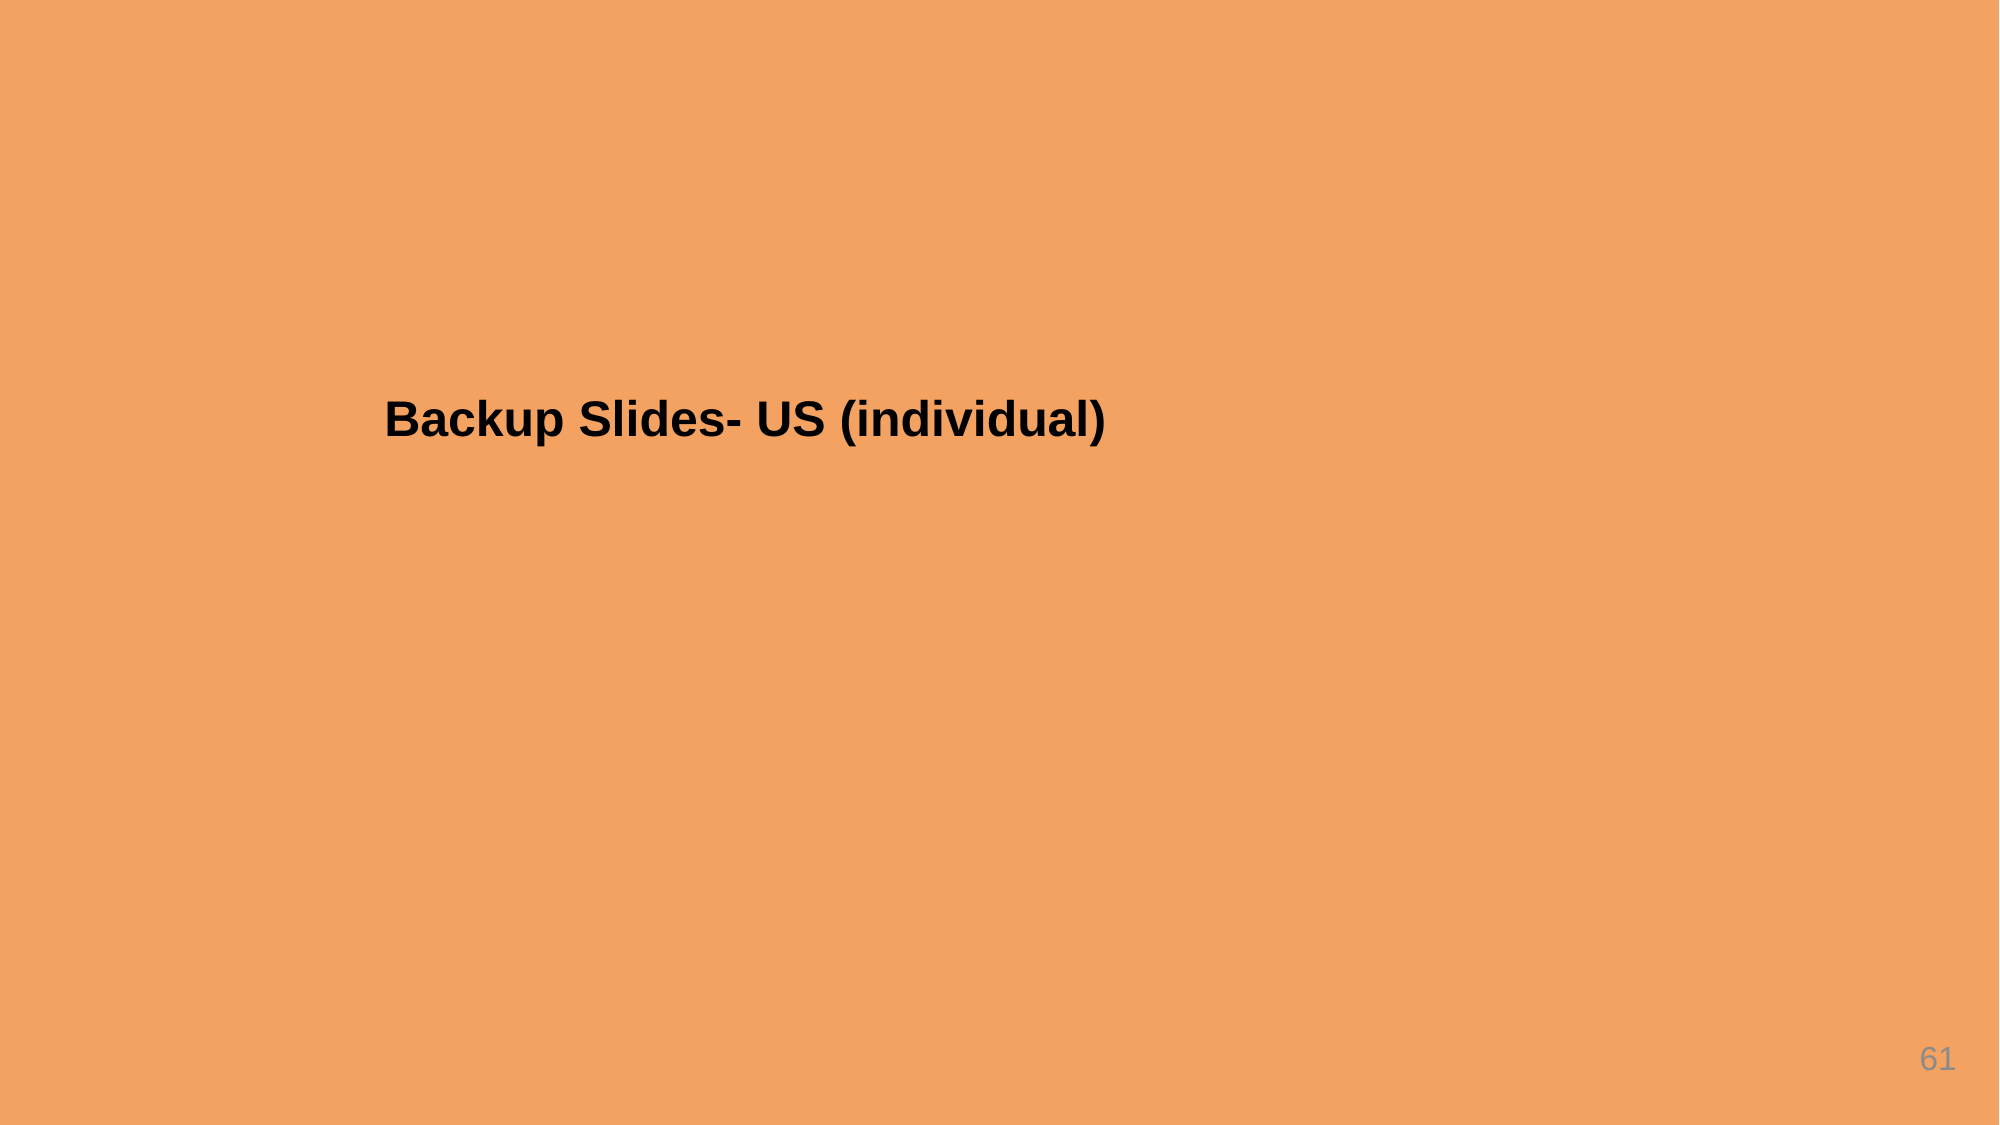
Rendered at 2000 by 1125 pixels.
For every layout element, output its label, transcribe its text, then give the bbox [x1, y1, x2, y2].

slide_number 61 [1510, 1027, 1977, 1088]
text_box Backup Slides- US (individual) [369, 379, 1122, 455]
